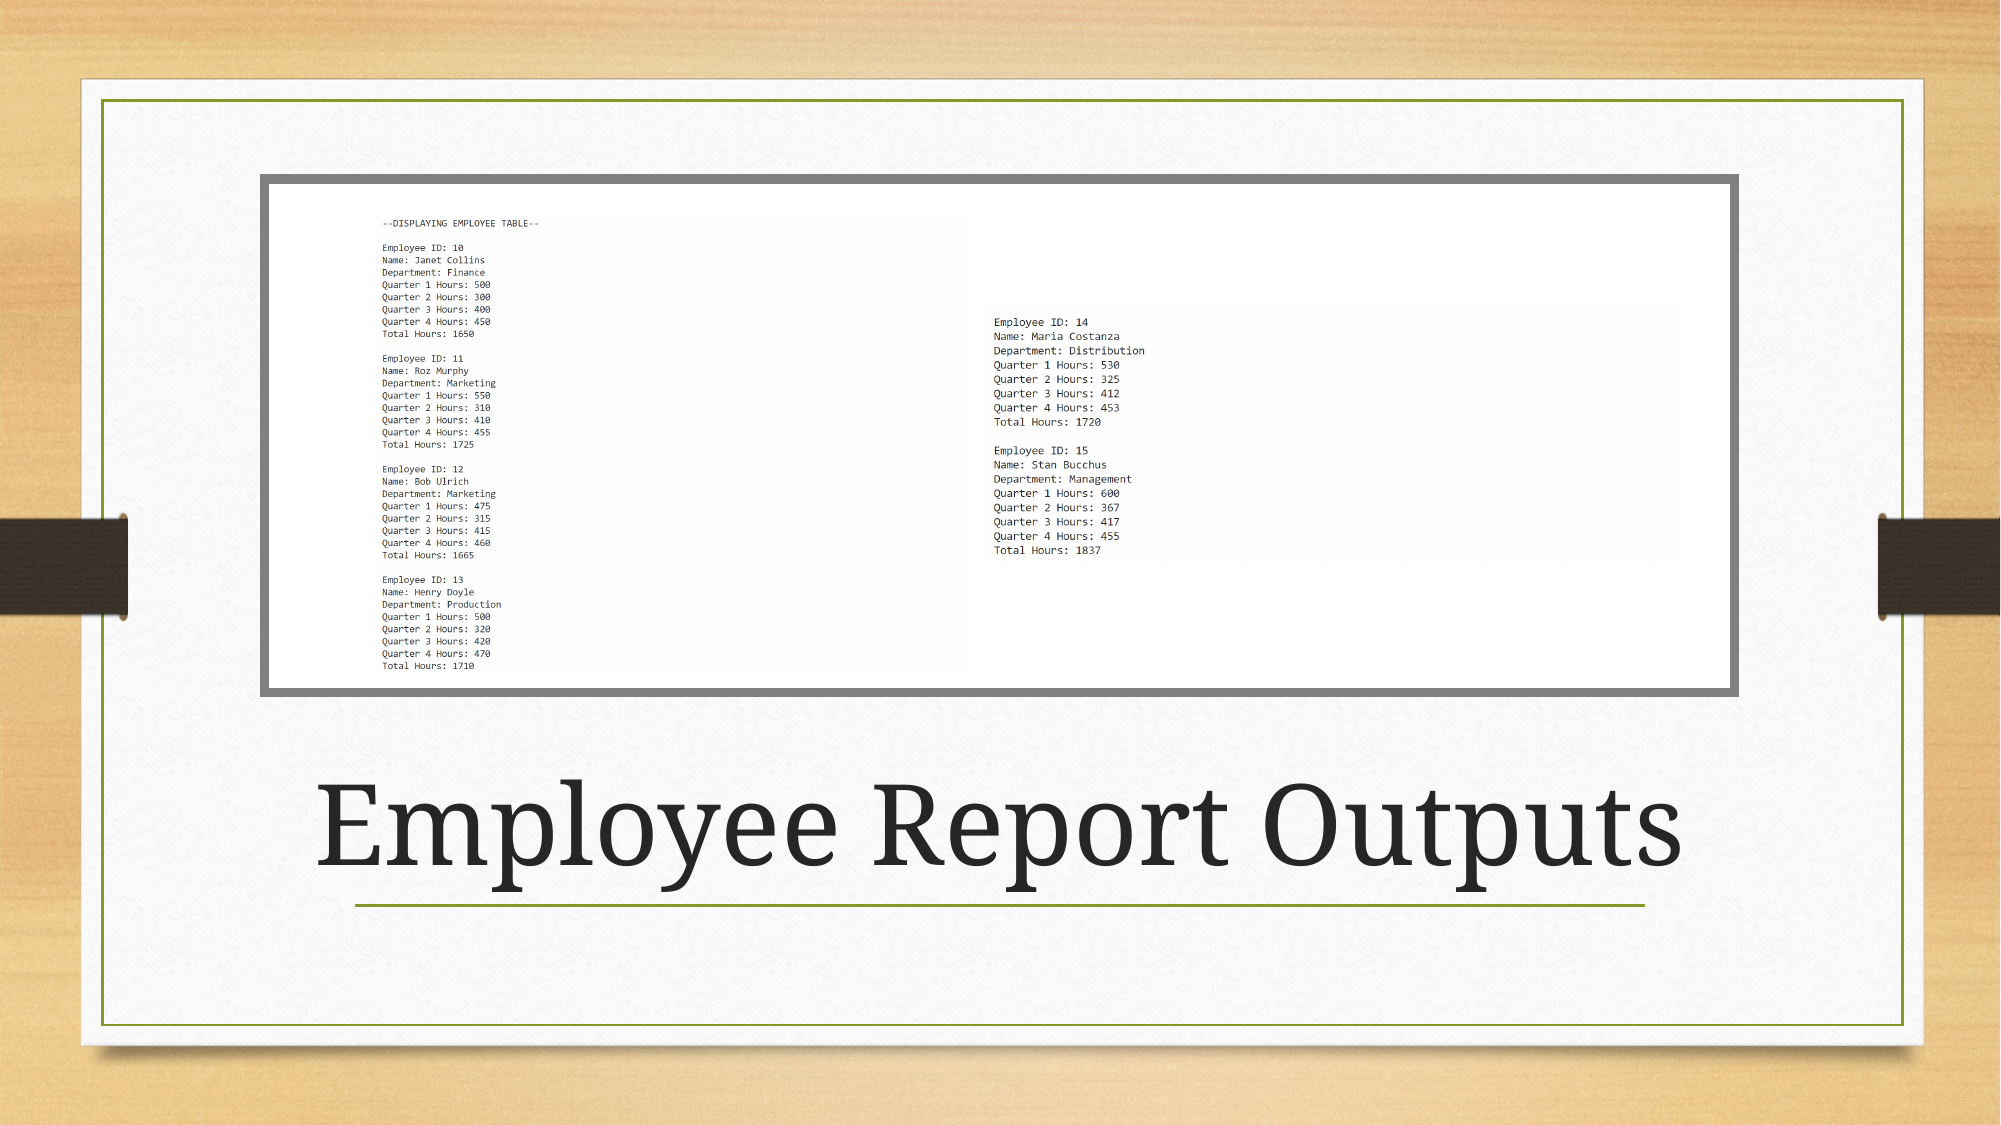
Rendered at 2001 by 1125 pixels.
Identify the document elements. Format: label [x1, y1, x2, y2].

picture [374, 214, 970, 674]
text_box [0, 0, 2000, 1125]
picture [982, 300, 1679, 566]
